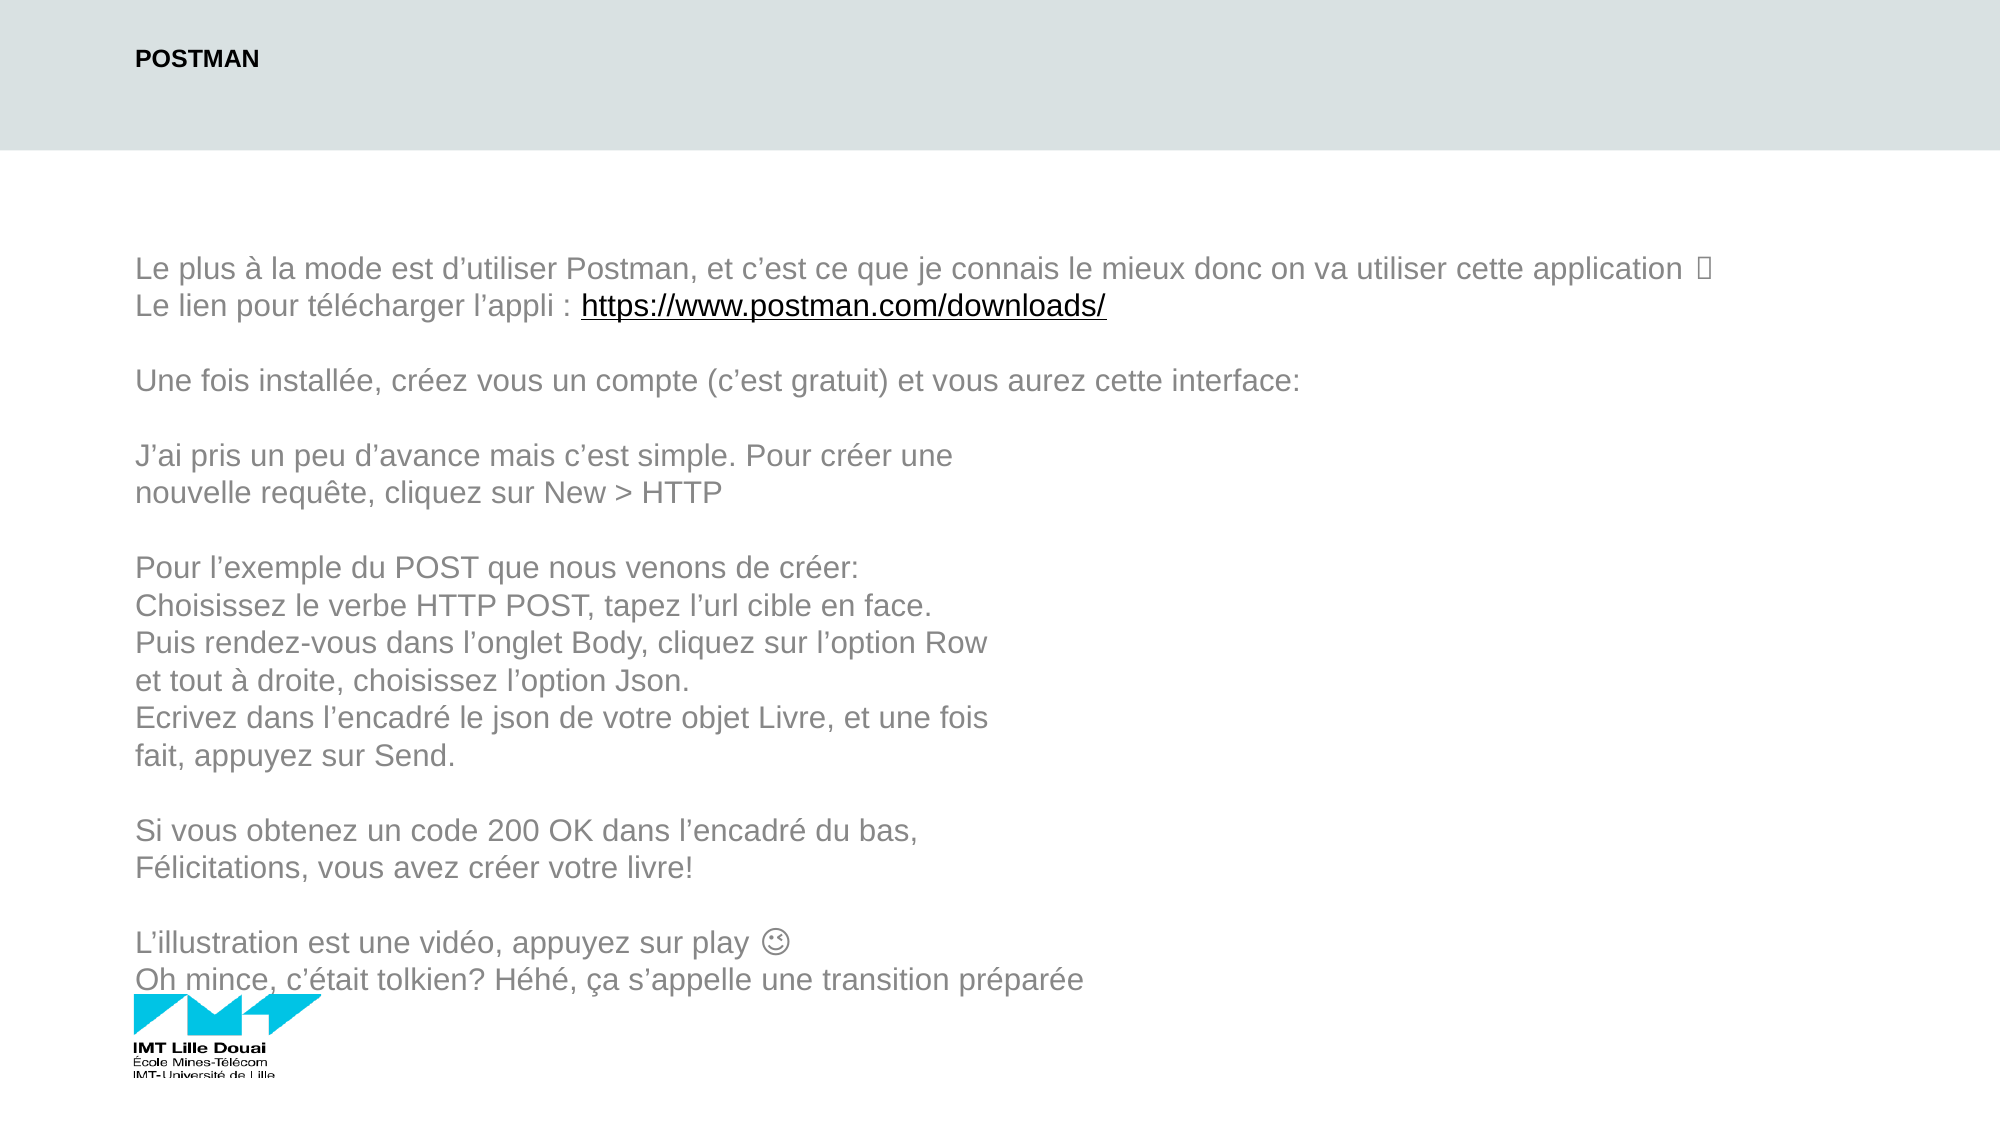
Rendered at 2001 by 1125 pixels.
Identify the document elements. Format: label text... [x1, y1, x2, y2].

title POSTMAN [135, 0, 1670, 72]
list Le plus à la mode est d’utiliser Postman, et c’est ce que je connais le mieux donc on va utiliser cette application  Le lien pour télécharger l’appli : https://www.postman.com/downloads/ Une fois installée, créez vous un compte (c’est gratuit) et vous aurez cette interface: J’ai pris un peu d’avance mais c’est simple. Pour créer une nouvelle requête, cliquez sur New > HTTP Pour l’exemple du POST que nous venons de créer: Choisissez le verbe HTTP POST, tapez l’url cible en face. Puis rendez-vous dans l’onglet Body, cliquez sur l’option Row et tout à droite, choisissez l’option Json. Ecrivez dans l’encadré le json de votre objet Livre, et une fois fait, appuyez sur Send. Si vous obtenez un code 200 OK dans l’encadré du bas, Félicitations, vous avez créer votre livre! L’illustration est une vidéo, appuyez sur play 😉 Oh mince, c’était tolkien? Héhé, ça s’appelle une transition préparée [135, 248, 1863, 953]
